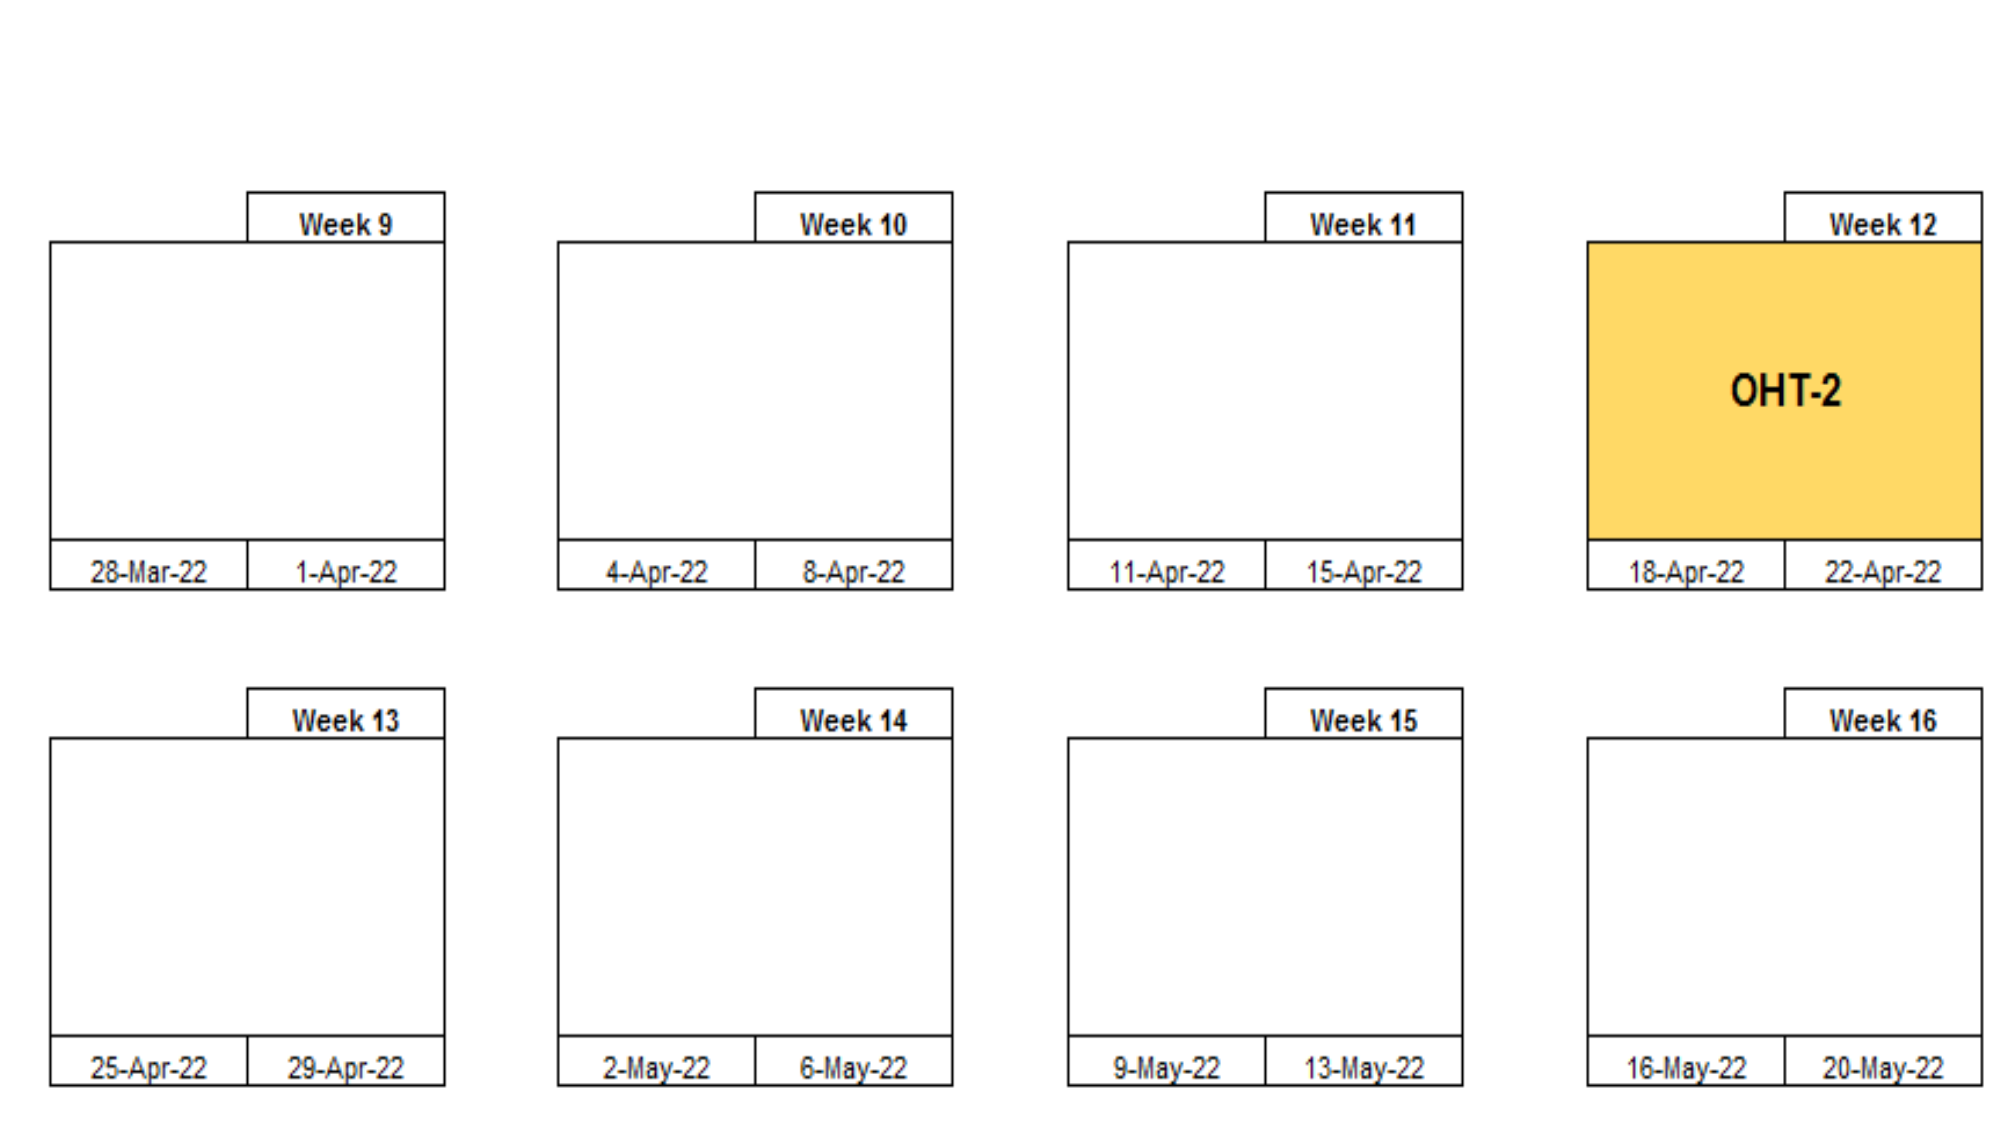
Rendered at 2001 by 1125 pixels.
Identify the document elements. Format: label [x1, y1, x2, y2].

picture [29, 159, 2000, 1108]
